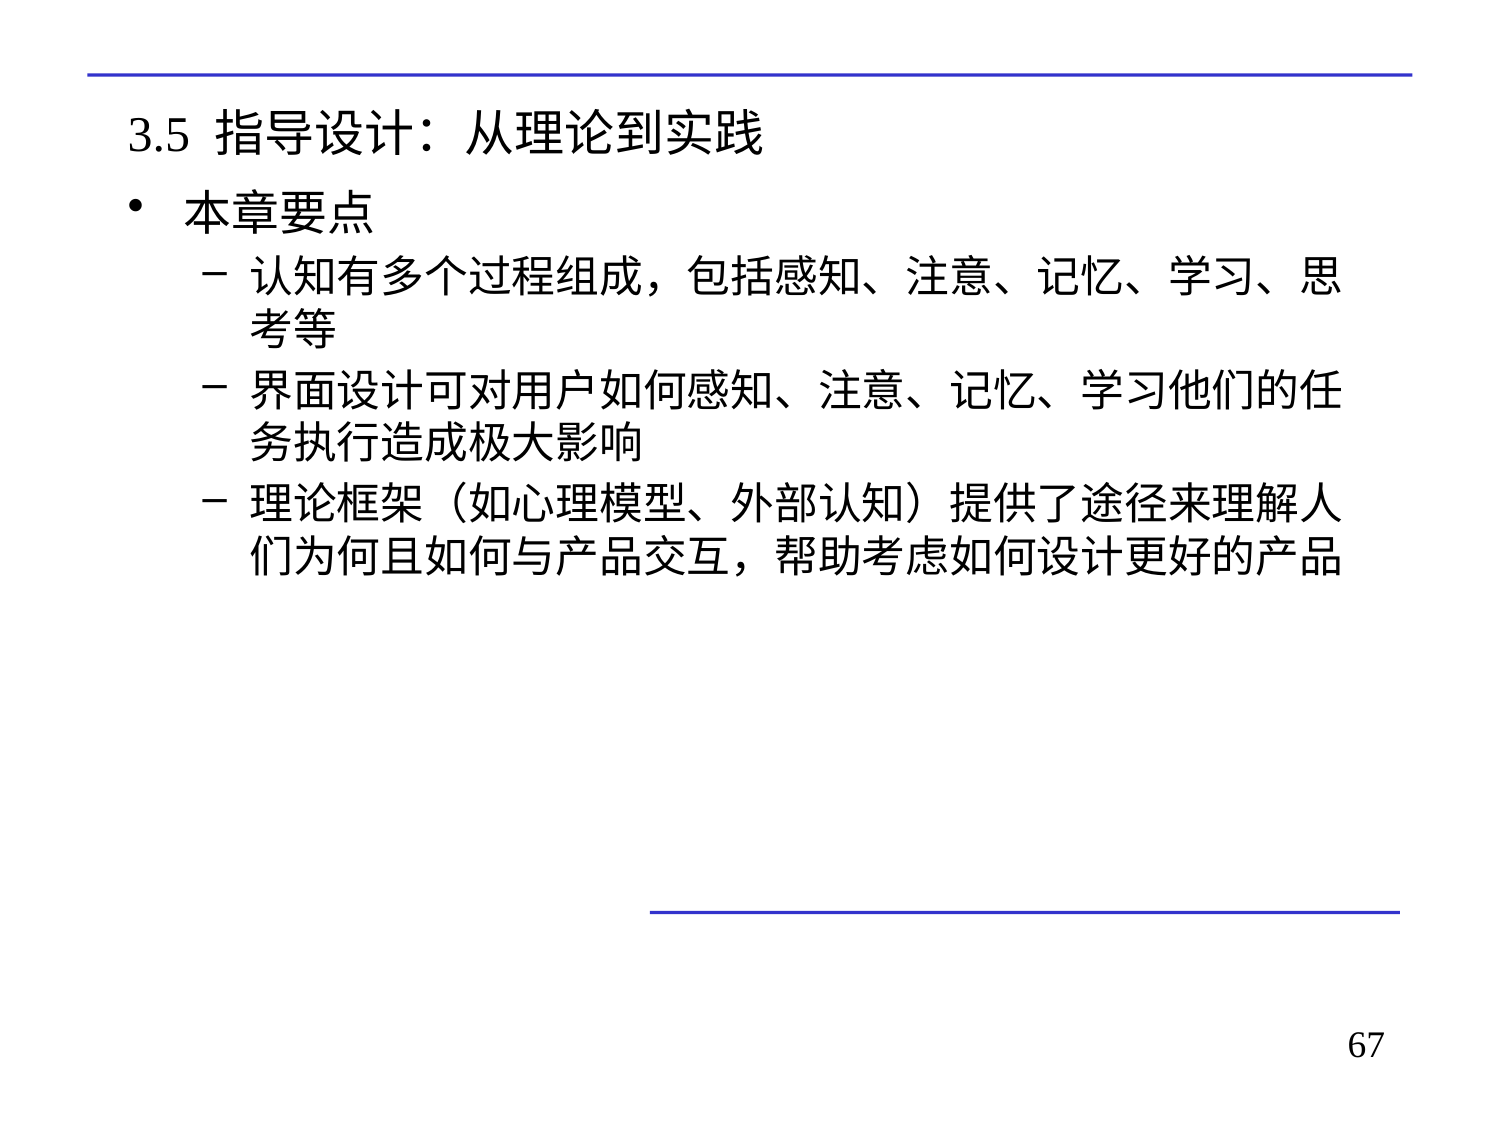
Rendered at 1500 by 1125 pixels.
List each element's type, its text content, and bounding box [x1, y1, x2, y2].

slide_number 67 [1087, 1012, 1401, 1088]
title 3.5 指导设计：从理论到实践 [112, 87, 1388, 174]
list 本章要点 认知有多个过程组成，包括感知、注意、记忆、学习、思考等 界面设计可对用户如何感知、注意、记忆、学习他们的任务执行造成极大影响 理论框架（如心理模型、外部认知）提供了途径来理解人们为何且如何与产品交互，帮助考虑如何设计更好的产品 [112, 174, 1388, 900]
